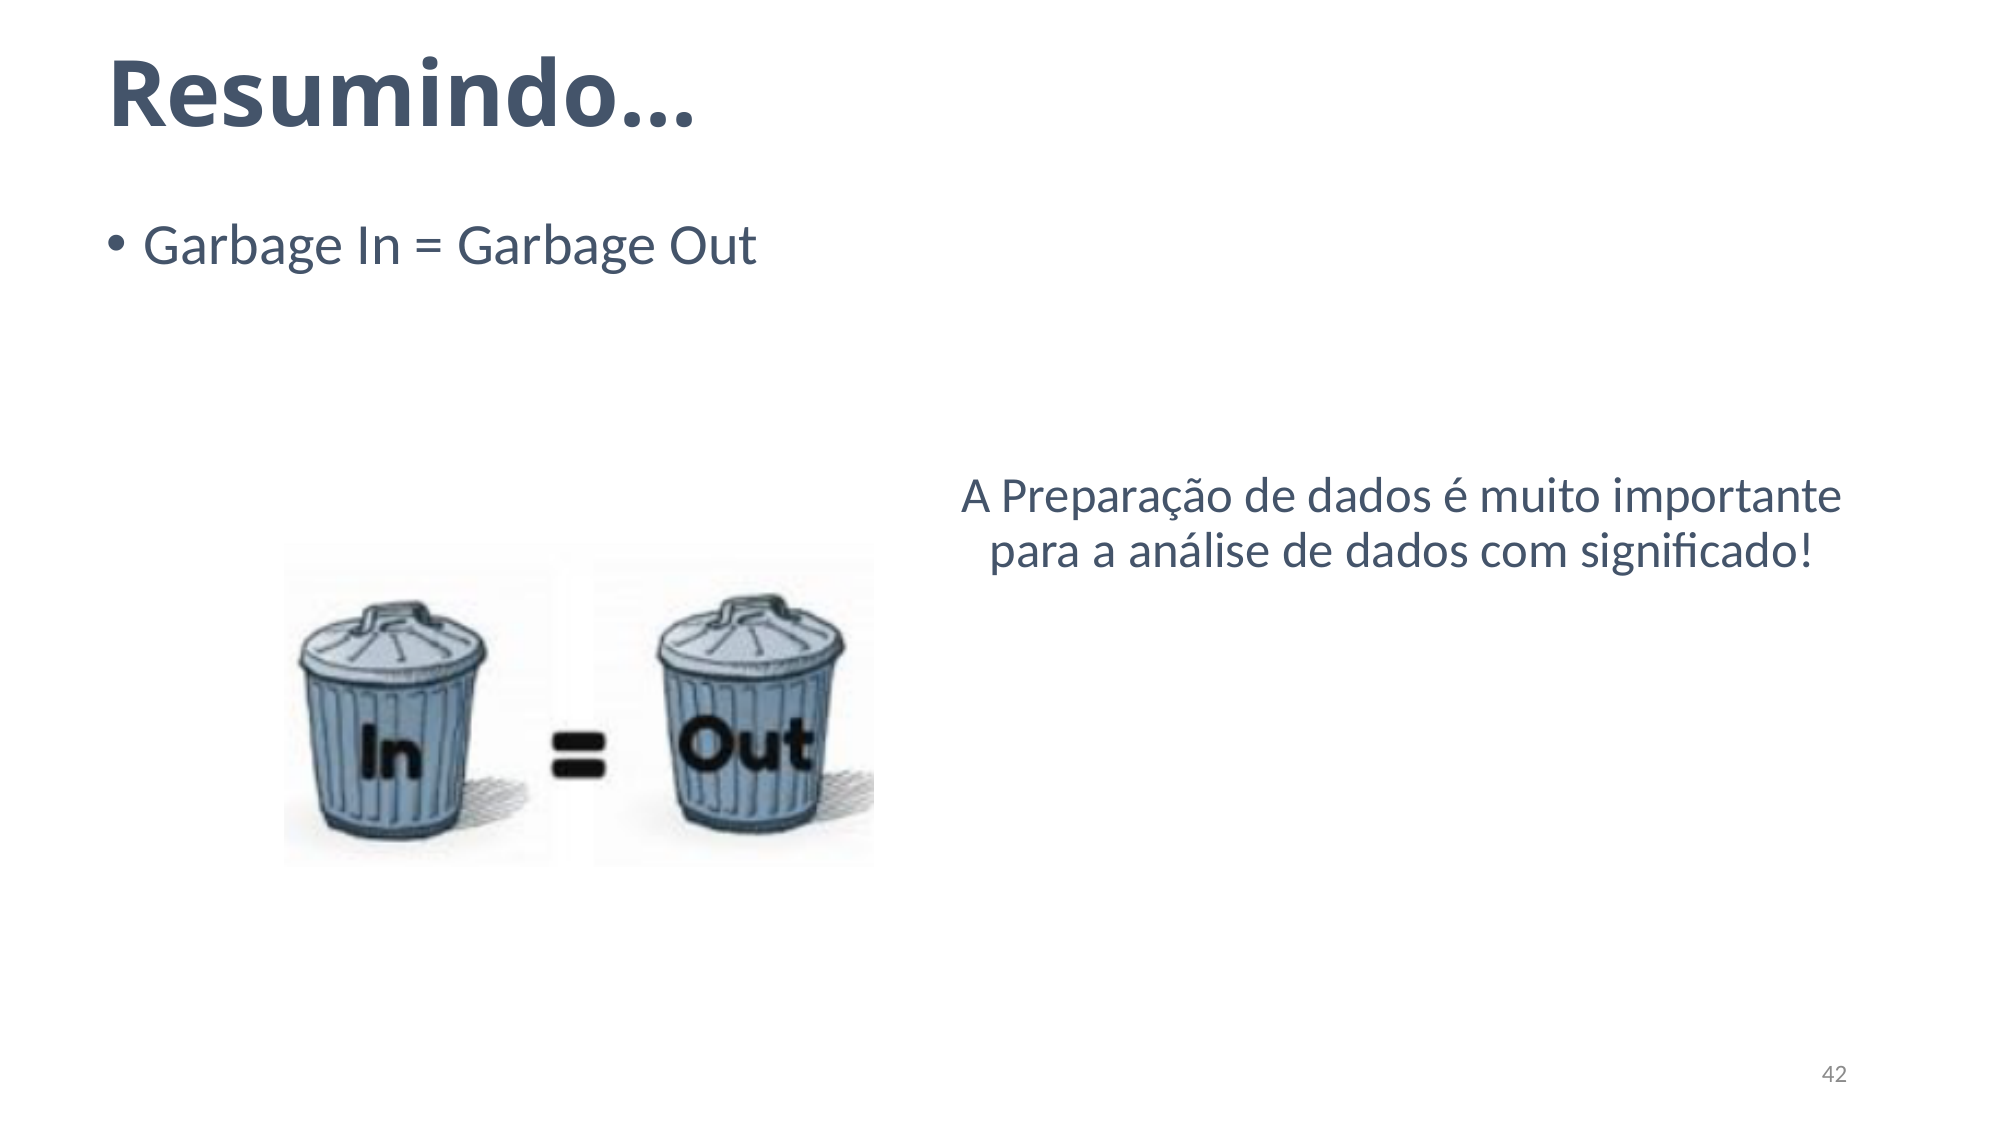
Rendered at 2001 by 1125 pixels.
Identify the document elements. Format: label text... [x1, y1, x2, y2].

list Garbage In = Garbage Out [91, 206, 1946, 1014]
slide_number 42 [1412, 1042, 1863, 1103]
picture [284, 543, 874, 867]
text_box A Preparação de dados é muito importante para a análise de dados com significado! [942, 358, 1863, 610]
text_box [1018, 307, 1939, 610]
title Resumindo... [91, 15, 1946, 178]
